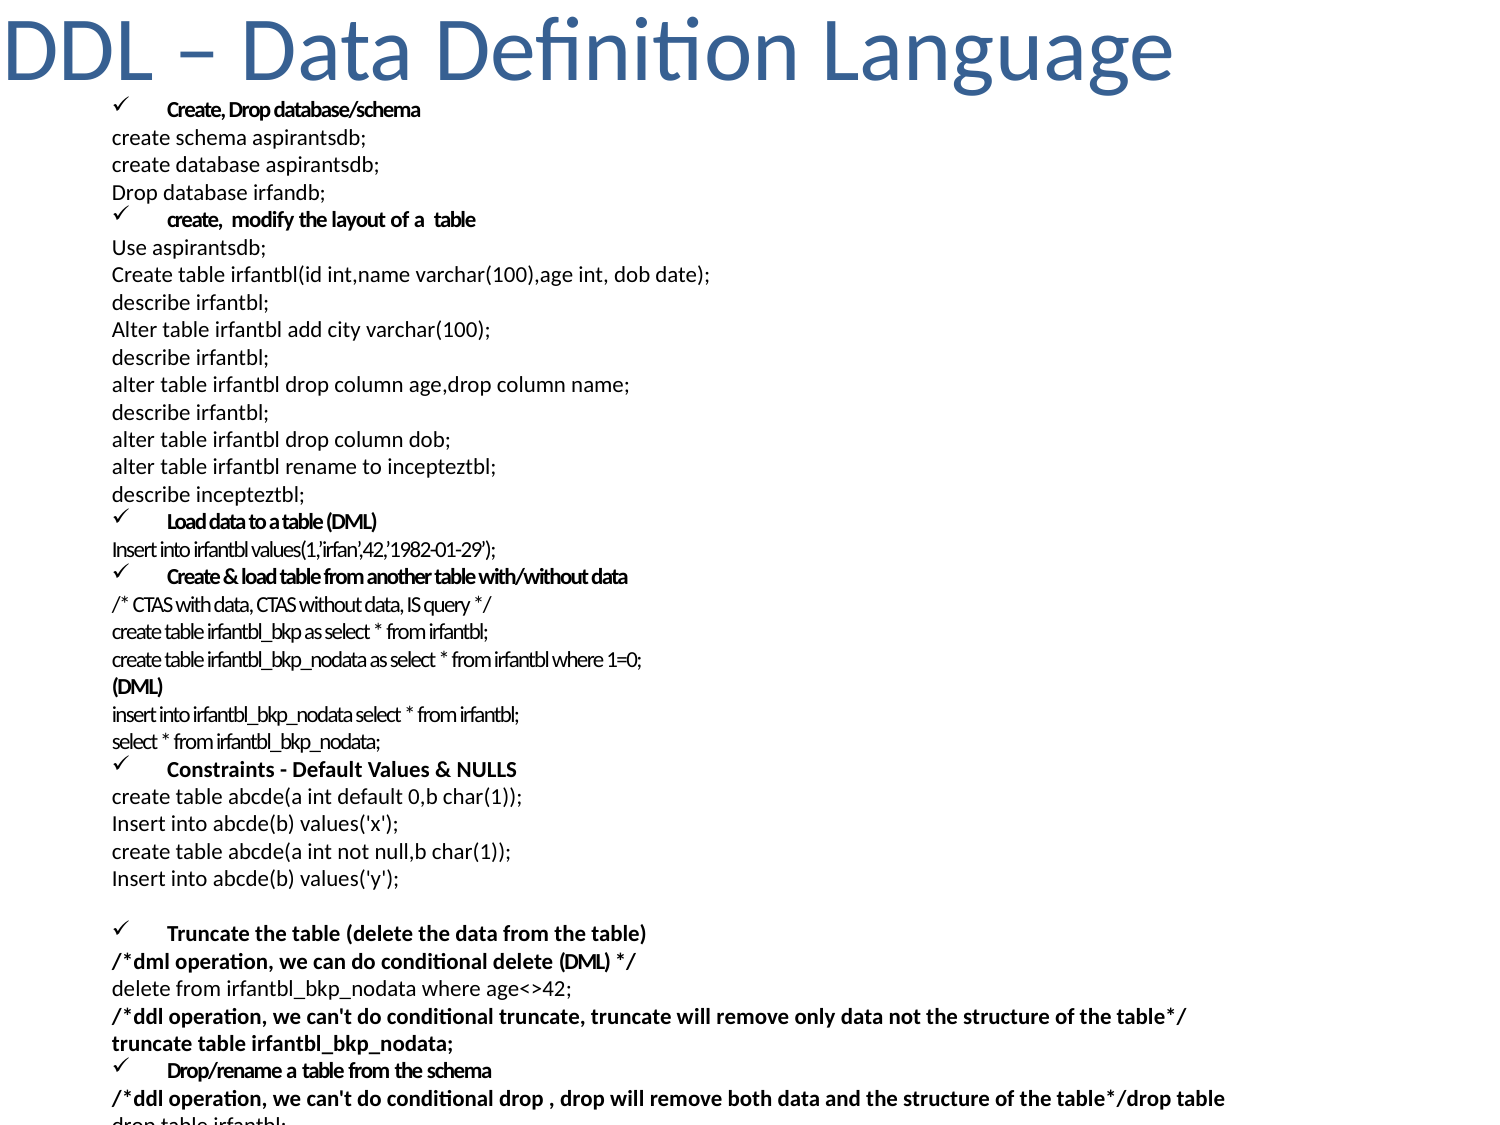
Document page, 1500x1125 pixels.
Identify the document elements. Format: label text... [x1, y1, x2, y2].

list Create, Drop database/schema create schema aspirantsdb; create database aspirantsdb; Drop database irfandb; create, modify the layout of a table Use aspirantsdb; Create table irfantbl(id int,name varchar(100),age int, dob date); describe irfantbl; Alter table irfantbl add city varchar(100); describe irfantbl; alter table irfantbl drop column age,drop column name; describe irfantbl; alter table irfantbl drop column dob; alter table irfantbl rename to incepteztbl; describe incepteztbl; Load data to a table (DML) Insert into irfantbl values(1,’irfan’,42,’1982-01-29’); Create & load table from another table with/without data /* CTAS with data, CTAS without data, IS query */ create table irfantbl_bkp as select * from irfantbl; create table irfantbl_bkp_nodata as select * from irfantbl where 1=0; (DML) insert into irfantbl_bkp_nodata select * from irfantbl; select * from irfantbl_bkp_nodata; Constraints - Default Values & NULLS create table abcde(a int default 0,b char(1)); Insert into abcde(b) values('x'); create table abcde(a int not null,b char(1)); Insert into abcde(b) values('y'); Truncate the table (delete the data from the table) /*dml operation, we can do conditional delete (DML) */ delete from irfantbl_bkp_nodata where age<>42; /*ddl operation, we can't do conditional truncate, truncate will remove only data not the structure of the table*/ truncate table irfantbl_bkp_nodata; Drop/rename a table from the schema /*ddl operation, we can't do conditional drop , drop will remove both data and the structure of the table*/drop table drop table irfantbl; [37, 87, 1388, 830]
title DDL – Data Definition Language [0, 0, 1338, 138]
